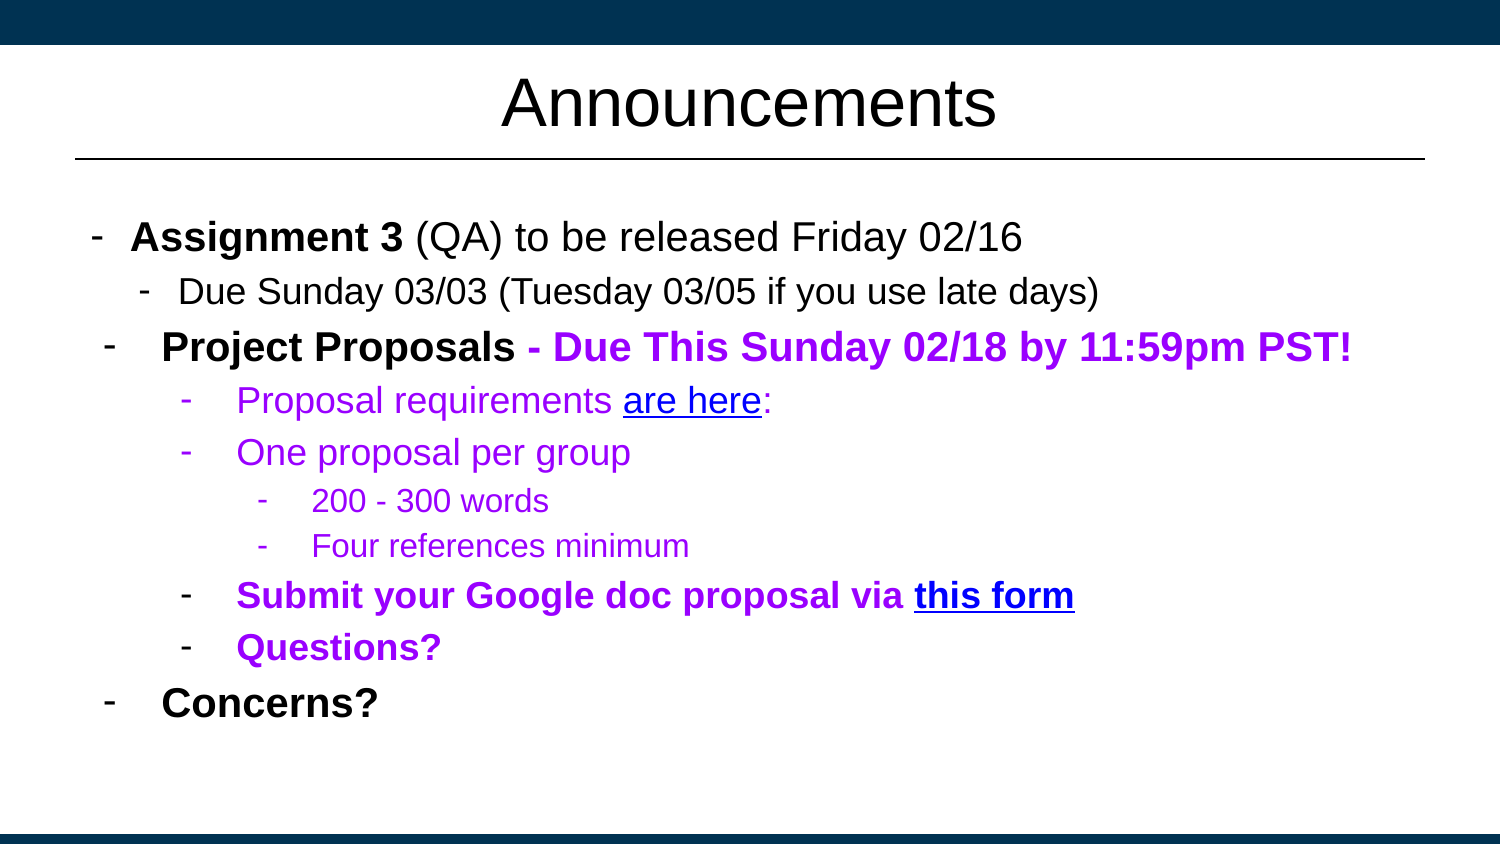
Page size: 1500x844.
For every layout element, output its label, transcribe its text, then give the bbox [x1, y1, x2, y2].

list Assignment 3 (QA) to be released Friday 02/16 Due Sunday 03/03 (Tuesday 03/05 if you use late days) Project Proposals - Due This Sunday 02/18 by 11:59pm PST! Proposal requirements are here: One proposal per group 200 - 300 words Four references minimum Submit your Google doc proposal via this form Questions? Concerns? [75, 196, 1425, 754]
title Announcements [75, 28, 1425, 169]
